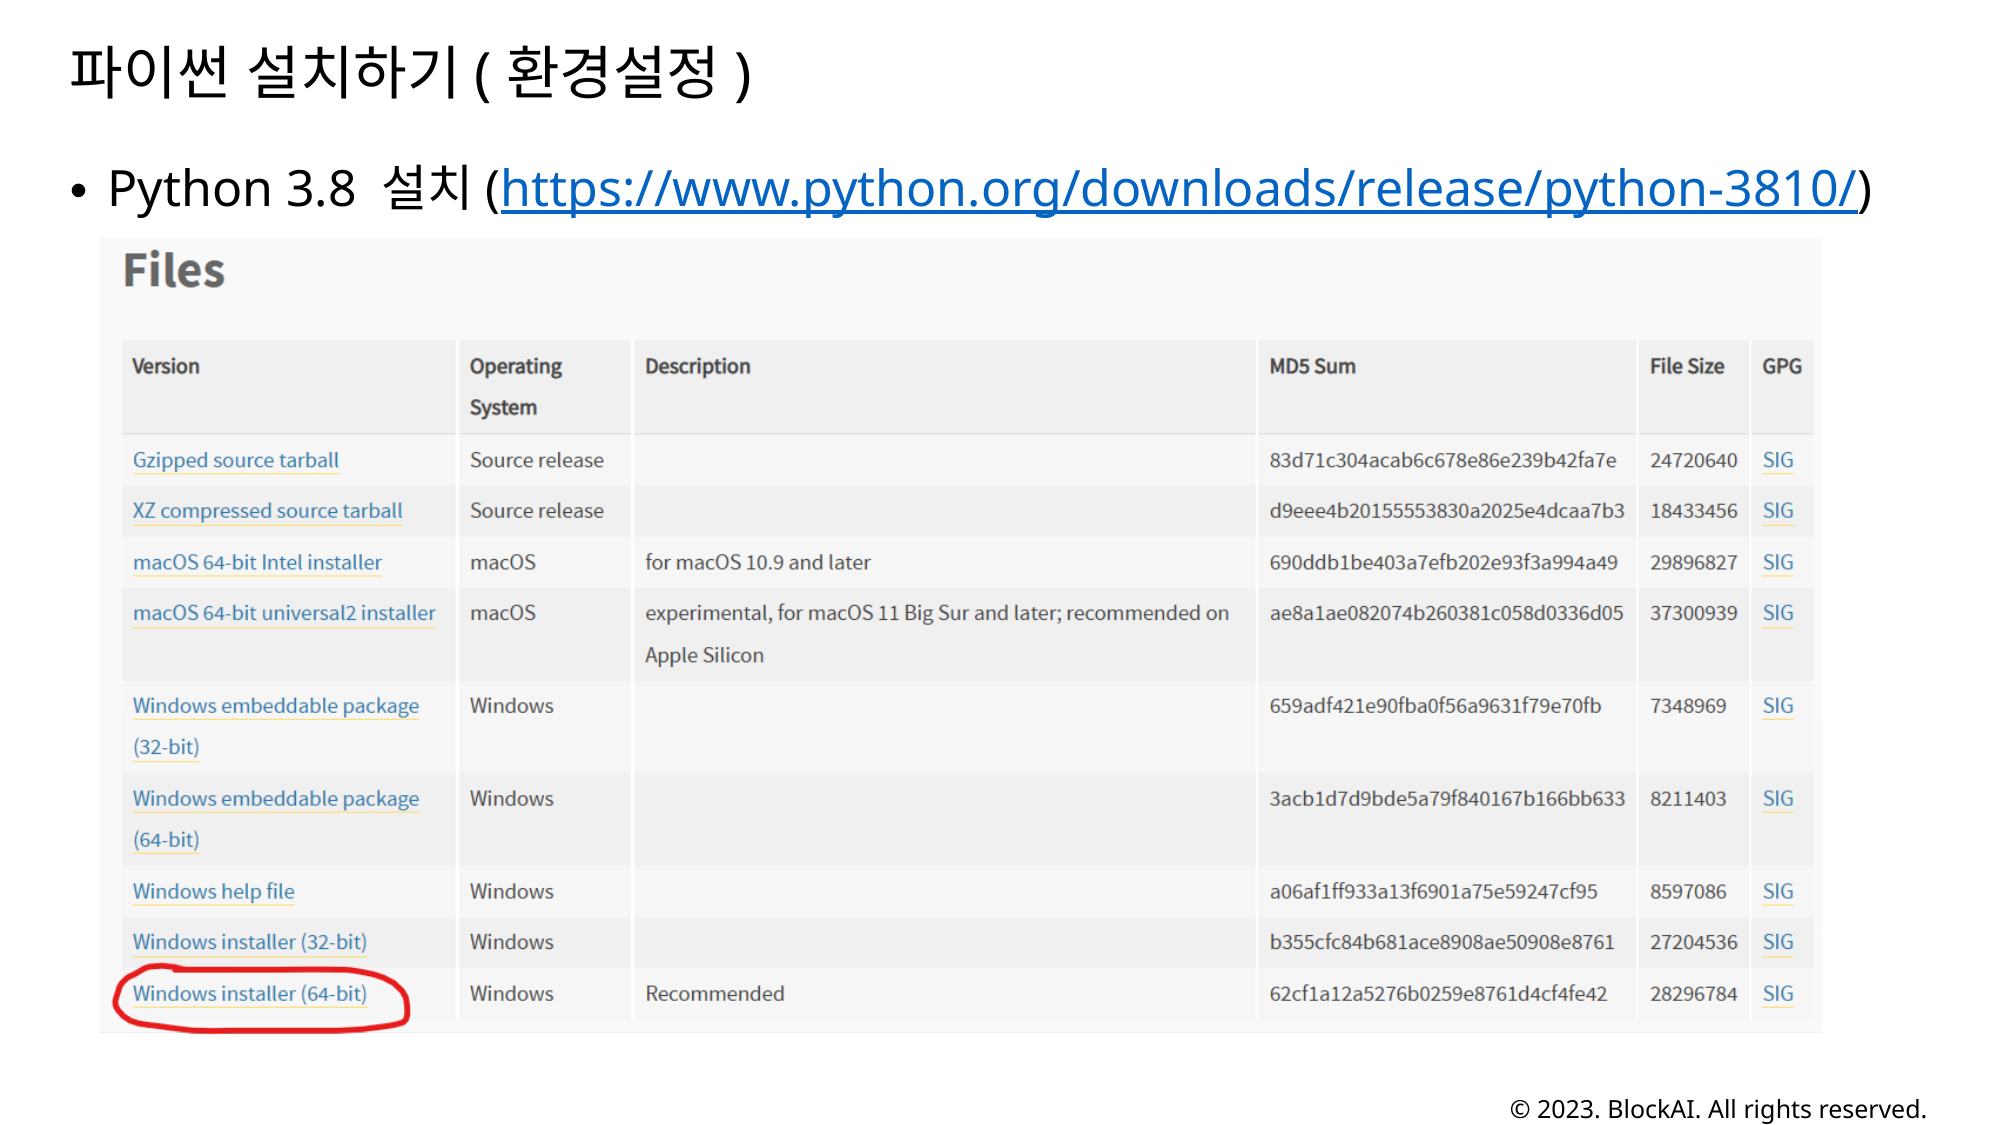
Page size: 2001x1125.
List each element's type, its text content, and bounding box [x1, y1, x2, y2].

title 파이썬 설치하기(환경설정) [54, 31, 1945, 120]
list Python 3.8 설치(https://www.python.org/downloads/release/python-3810/) [54, 148, 1945, 1035]
picture [100, 237, 1822, 1035]
